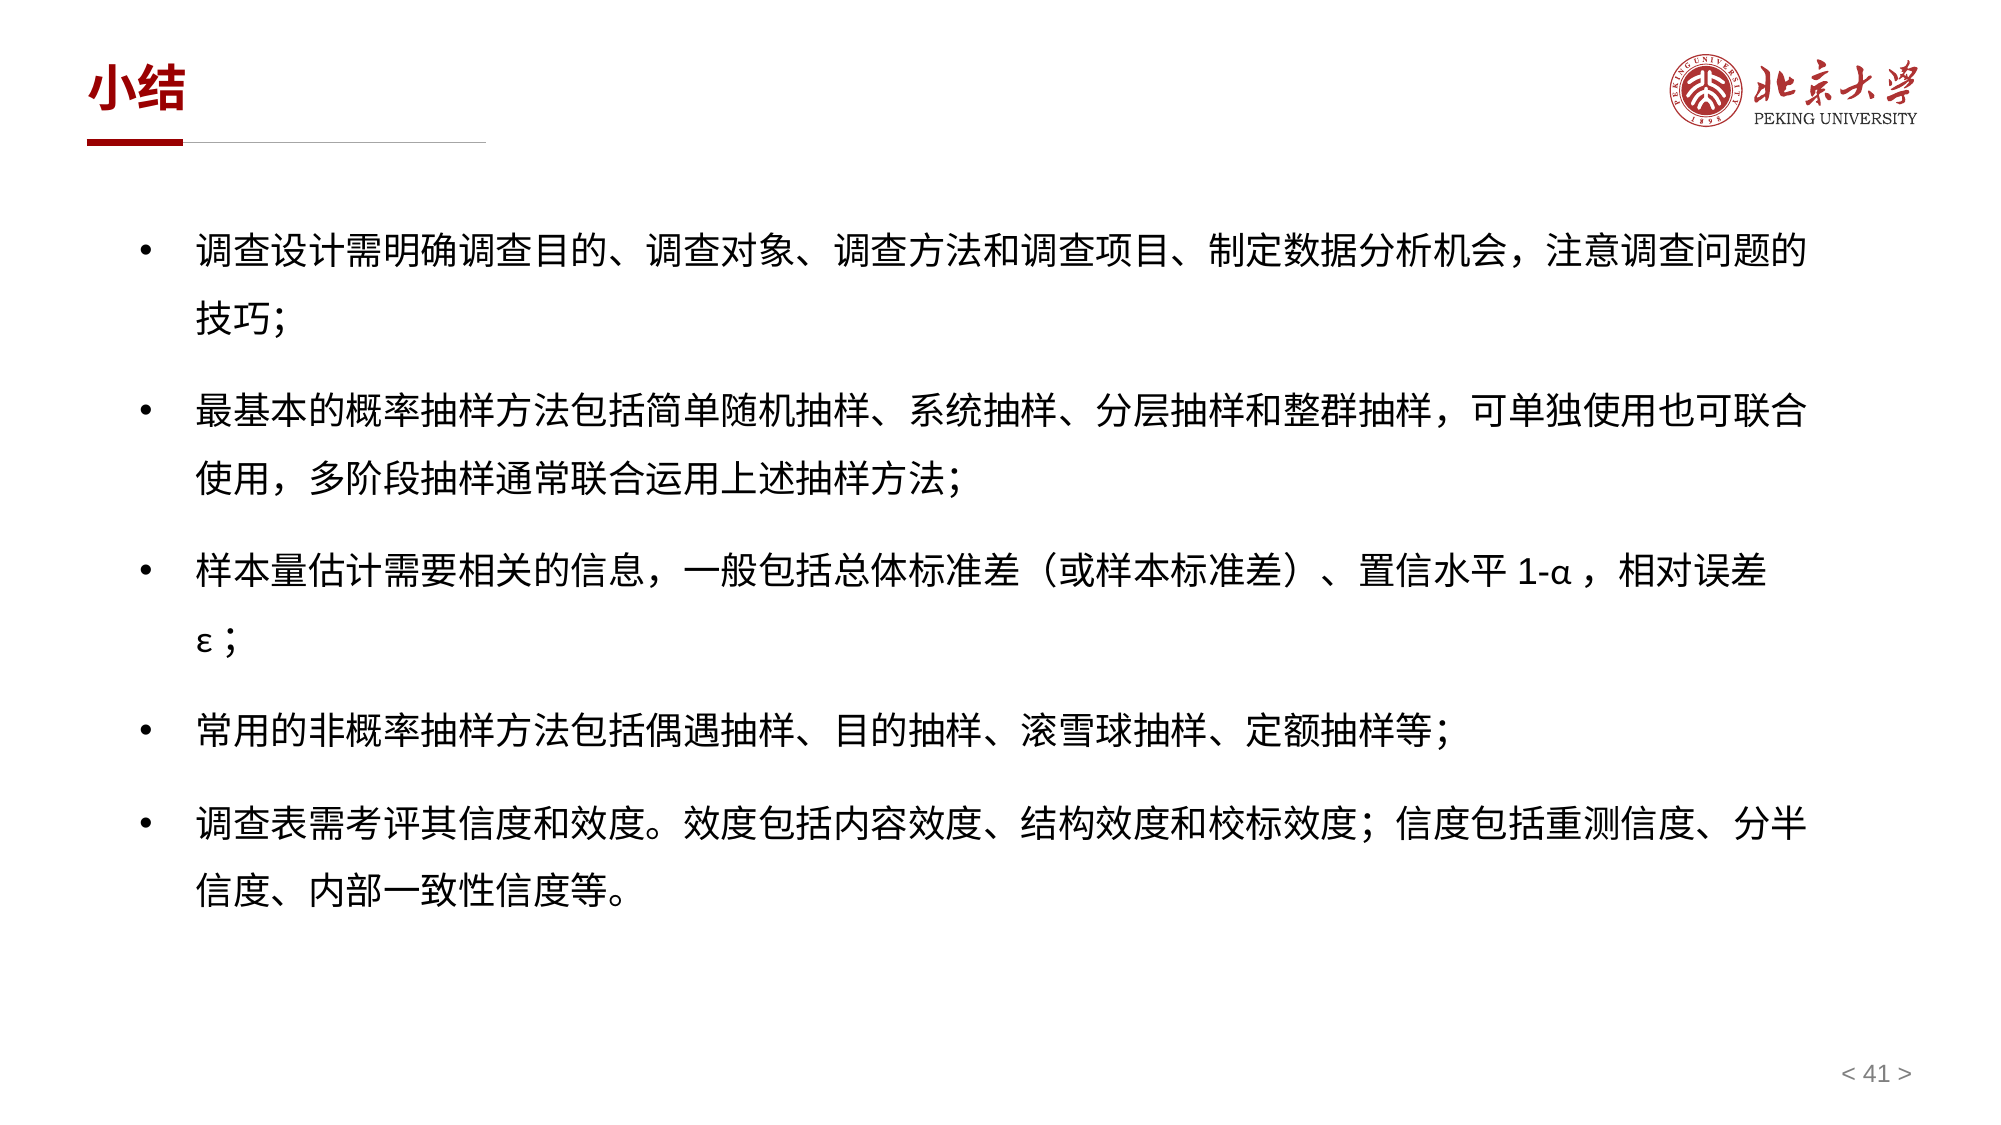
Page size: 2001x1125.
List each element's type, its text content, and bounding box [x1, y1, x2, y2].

title 小结 [72, 39, 1559, 142]
text_box 调查设计需明确调查目的、调查对象、调查方法和调查项目、制定数据分析机会，注意调查问题的技巧； 最基本的概率抽样方法包括简单随机抽样、系统抽样、分层抽样和整群抽样，可单独使用也可联合使用，多阶段抽样通常联合运用上述抽样方法； 样本量估计需要相关的信息，一般包括总体标准差（或样本标准差）、置信水平1-α，相对误差ε； 常用的非概率抽样方法包括偶遇抽样、目的抽样、滚雪球抽样、定额抽样等； 调查表需考评其信度和效度。效度包括内容效度、结构效度和校标效度；信度包括重测信度、分半信度、内部一致性信度等。 [124, 197, 1842, 920]
slide_number < 41 > [1477, 1048, 1928, 1097]
